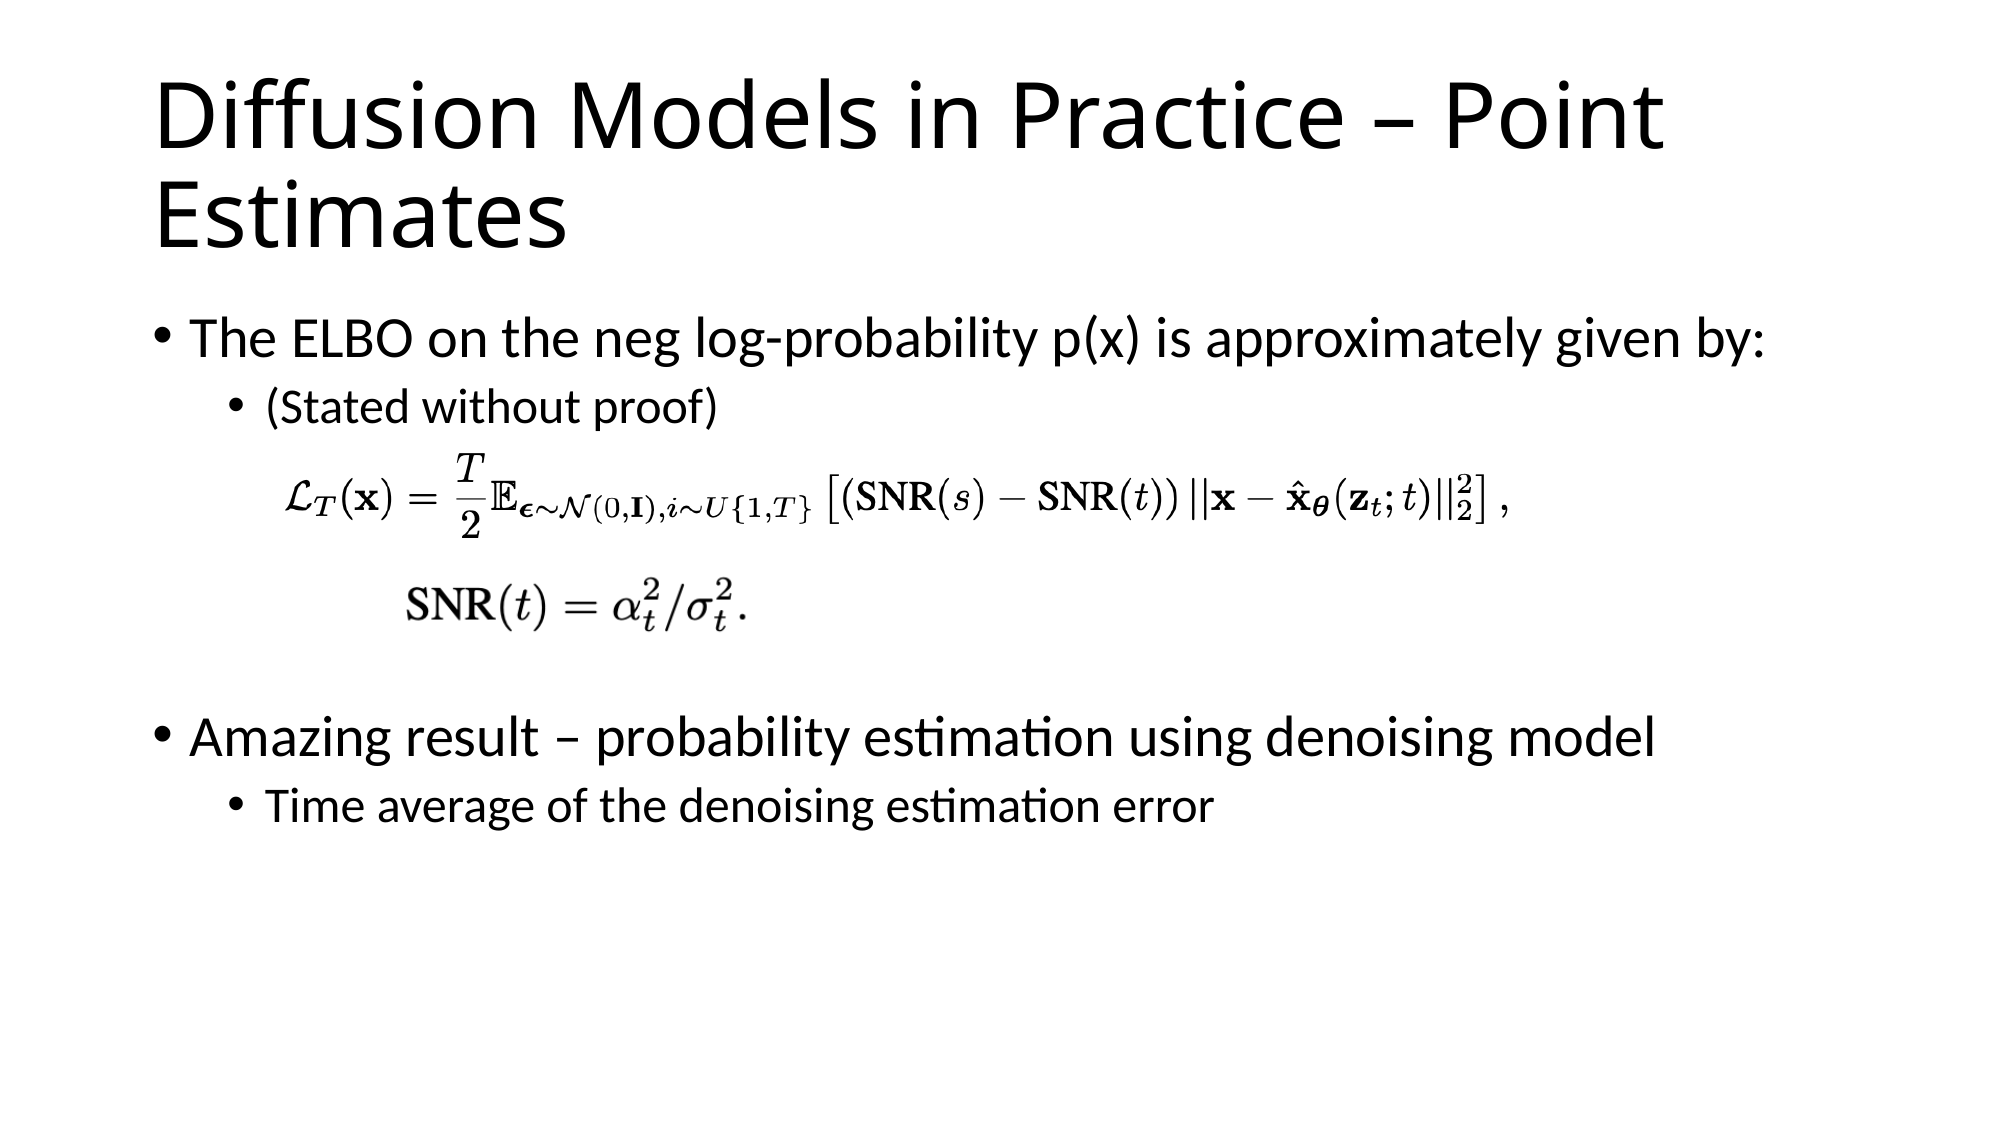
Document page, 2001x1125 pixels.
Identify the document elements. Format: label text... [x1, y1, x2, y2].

title Diffusion Models in Practice – Point Estimates [137, 59, 1863, 278]
list The ELBO on the neg log-probability p(x) is approximately given by: (Stated without proof) Amazing result – probability estimation using denoising model Time average of the denoising estimation error [137, 299, 1863, 1014]
picture [260, 438, 1536, 649]
